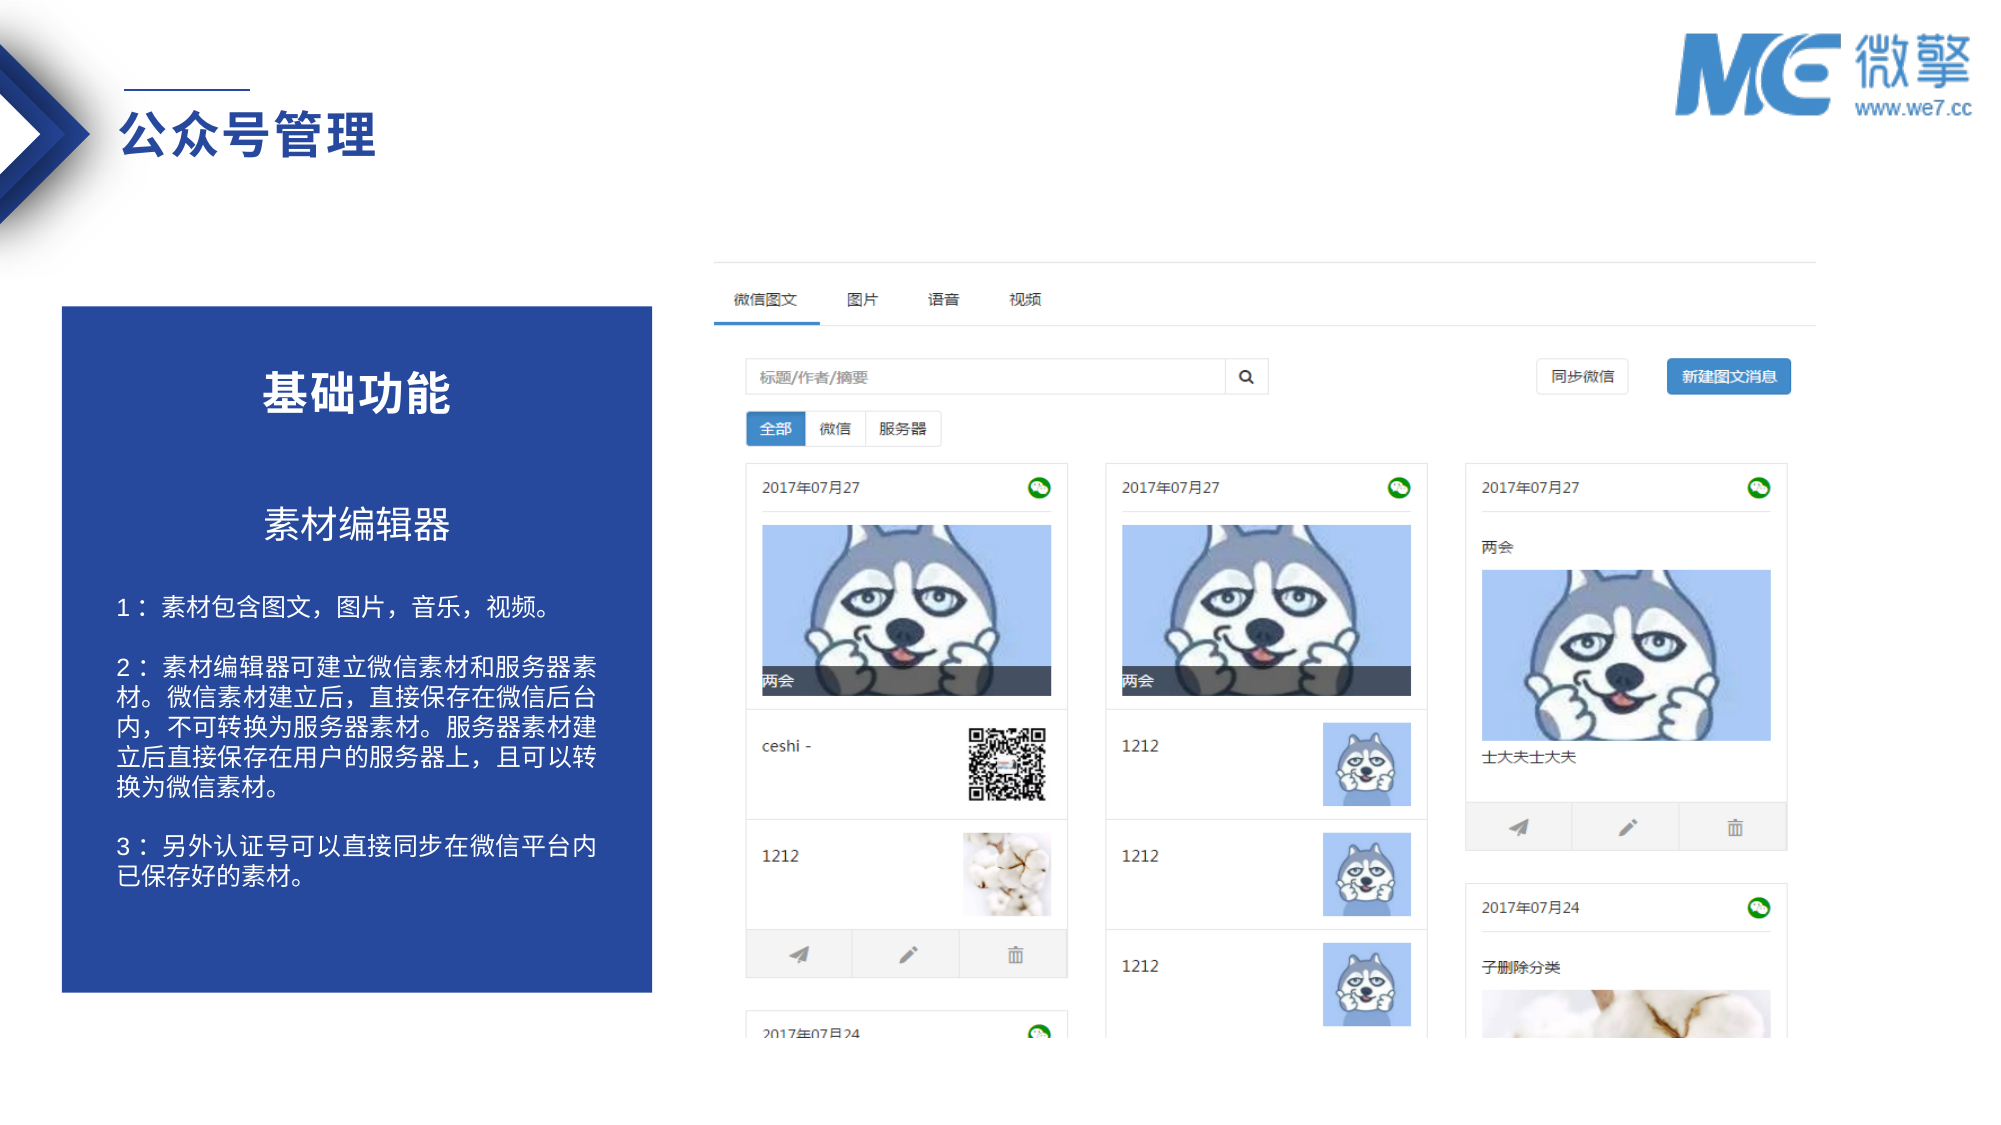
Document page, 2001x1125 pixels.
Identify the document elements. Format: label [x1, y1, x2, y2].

picture [714, 261, 1816, 1038]
text_box [101, 89, 393, 173]
text_box [0, 44, 91, 224]
text_box [61, 306, 653, 993]
picture [1649, 7, 1994, 144]
